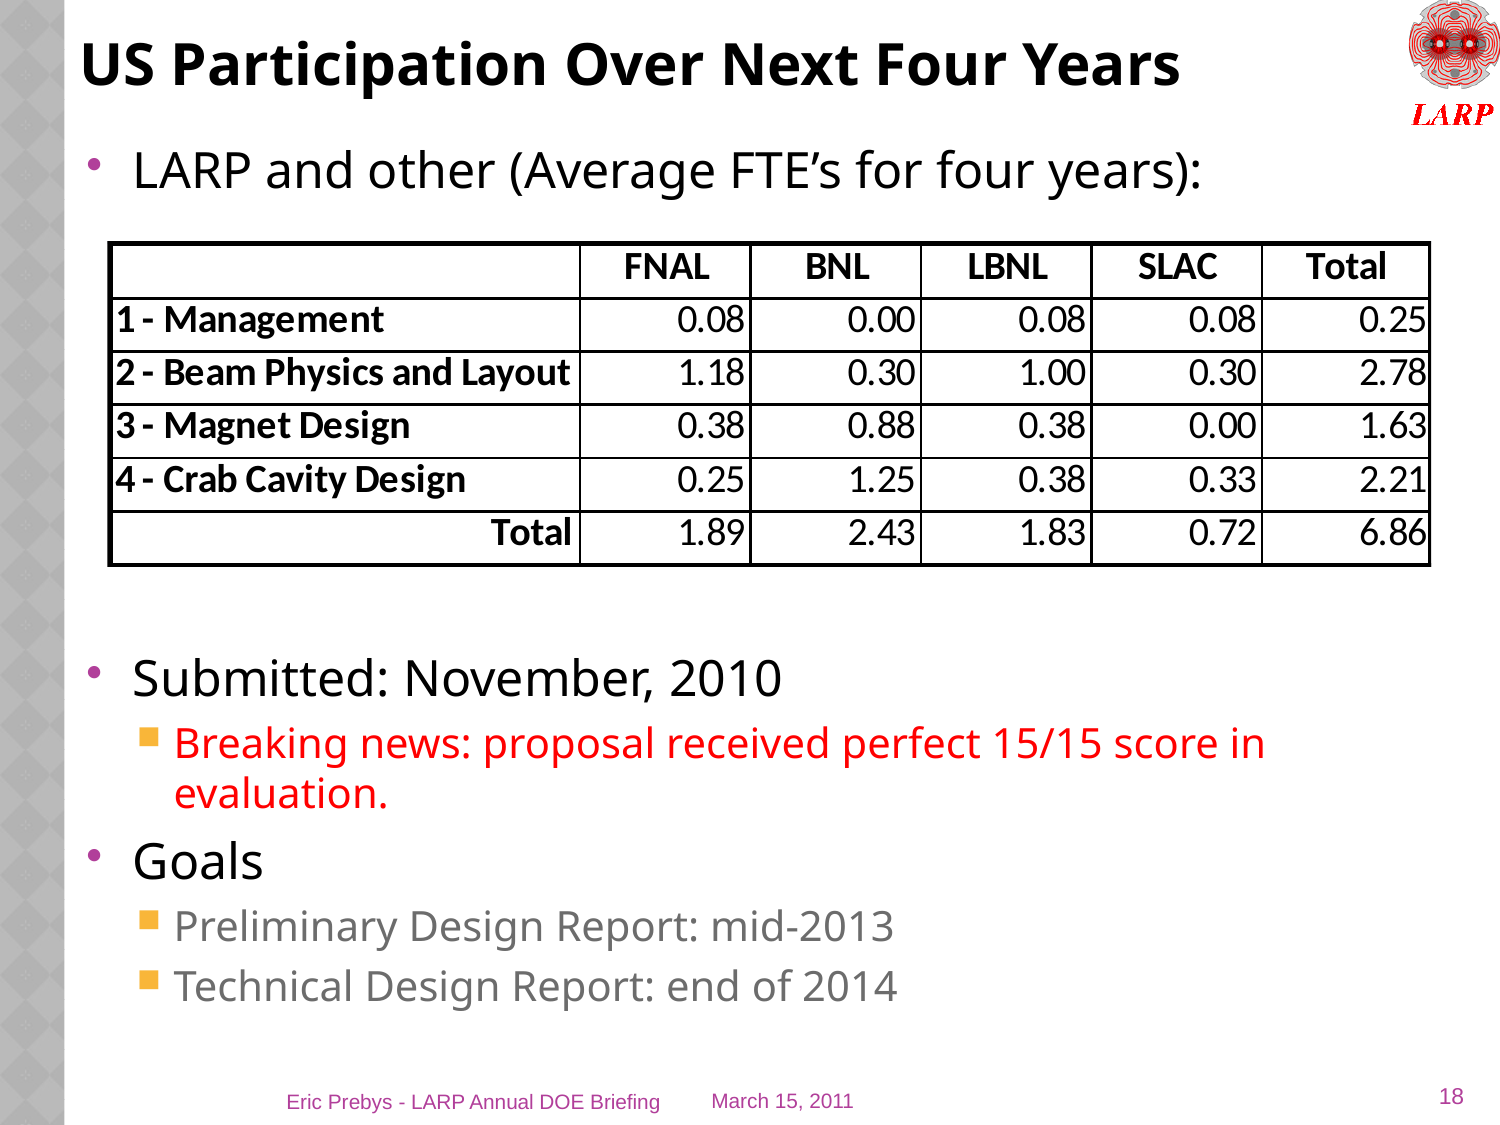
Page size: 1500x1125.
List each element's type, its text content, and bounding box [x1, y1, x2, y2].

picture [106, 240, 1435, 570]
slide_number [696, 1075, 1025, 1114]
slide_number 18 [1367, 1071, 1465, 1110]
title US Participation Over Next Four Years [72, 24, 1428, 98]
list LARP and other (Average FTE’s for four years): Submitted: November, 2010 Breaking news: proposal received perfect 15/15 score in evaluation. Goals Preliminary Design Report: mid-2013 Technical Design Report: end of 2014 [72, 131, 1444, 217]
picture [1406, 0, 1500, 125]
footer Eric Prebys - LARP Annual DOE Briefing [75, 1075, 675, 1114]
